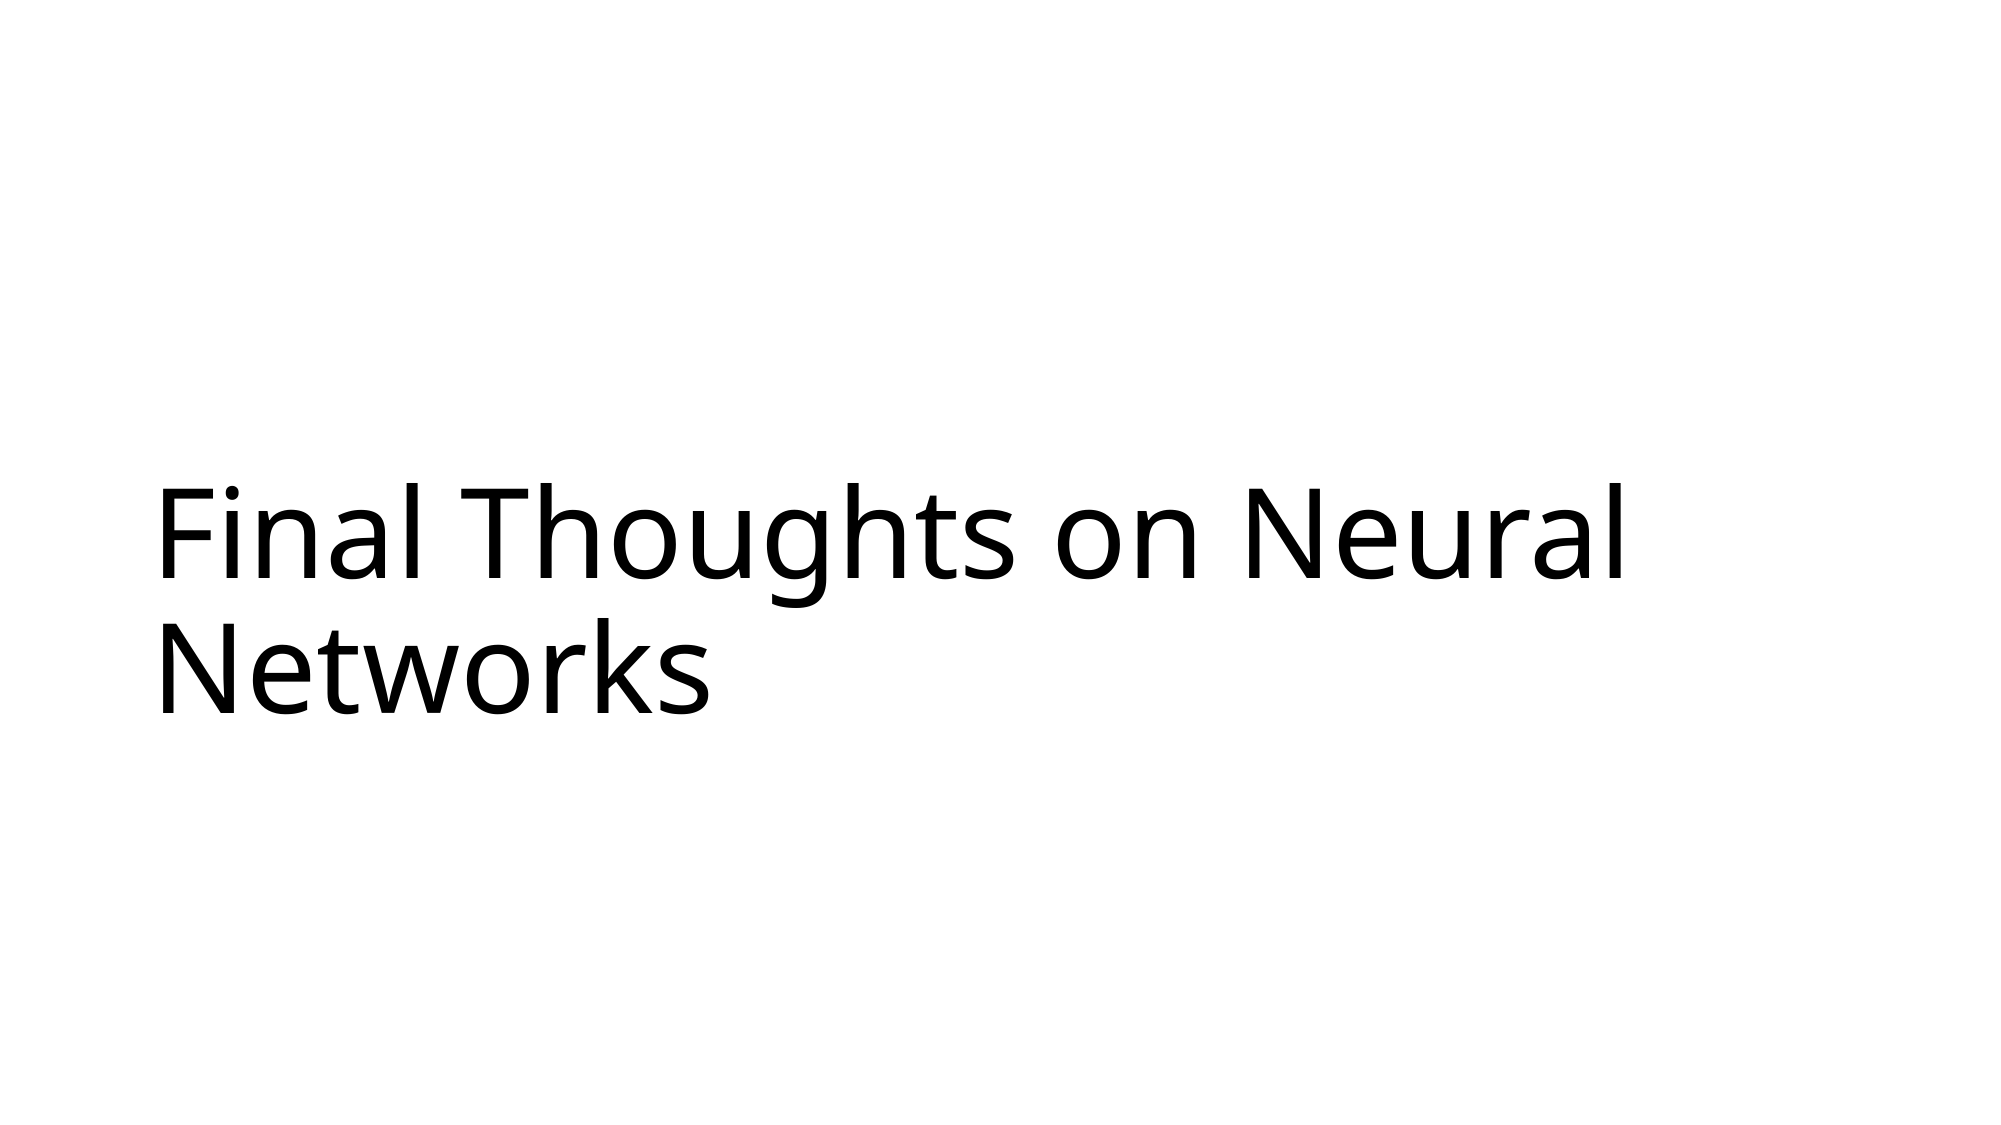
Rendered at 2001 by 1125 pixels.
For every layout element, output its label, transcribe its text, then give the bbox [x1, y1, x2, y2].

title Final Thoughts on Neural Networks [136, 280, 1862, 749]
